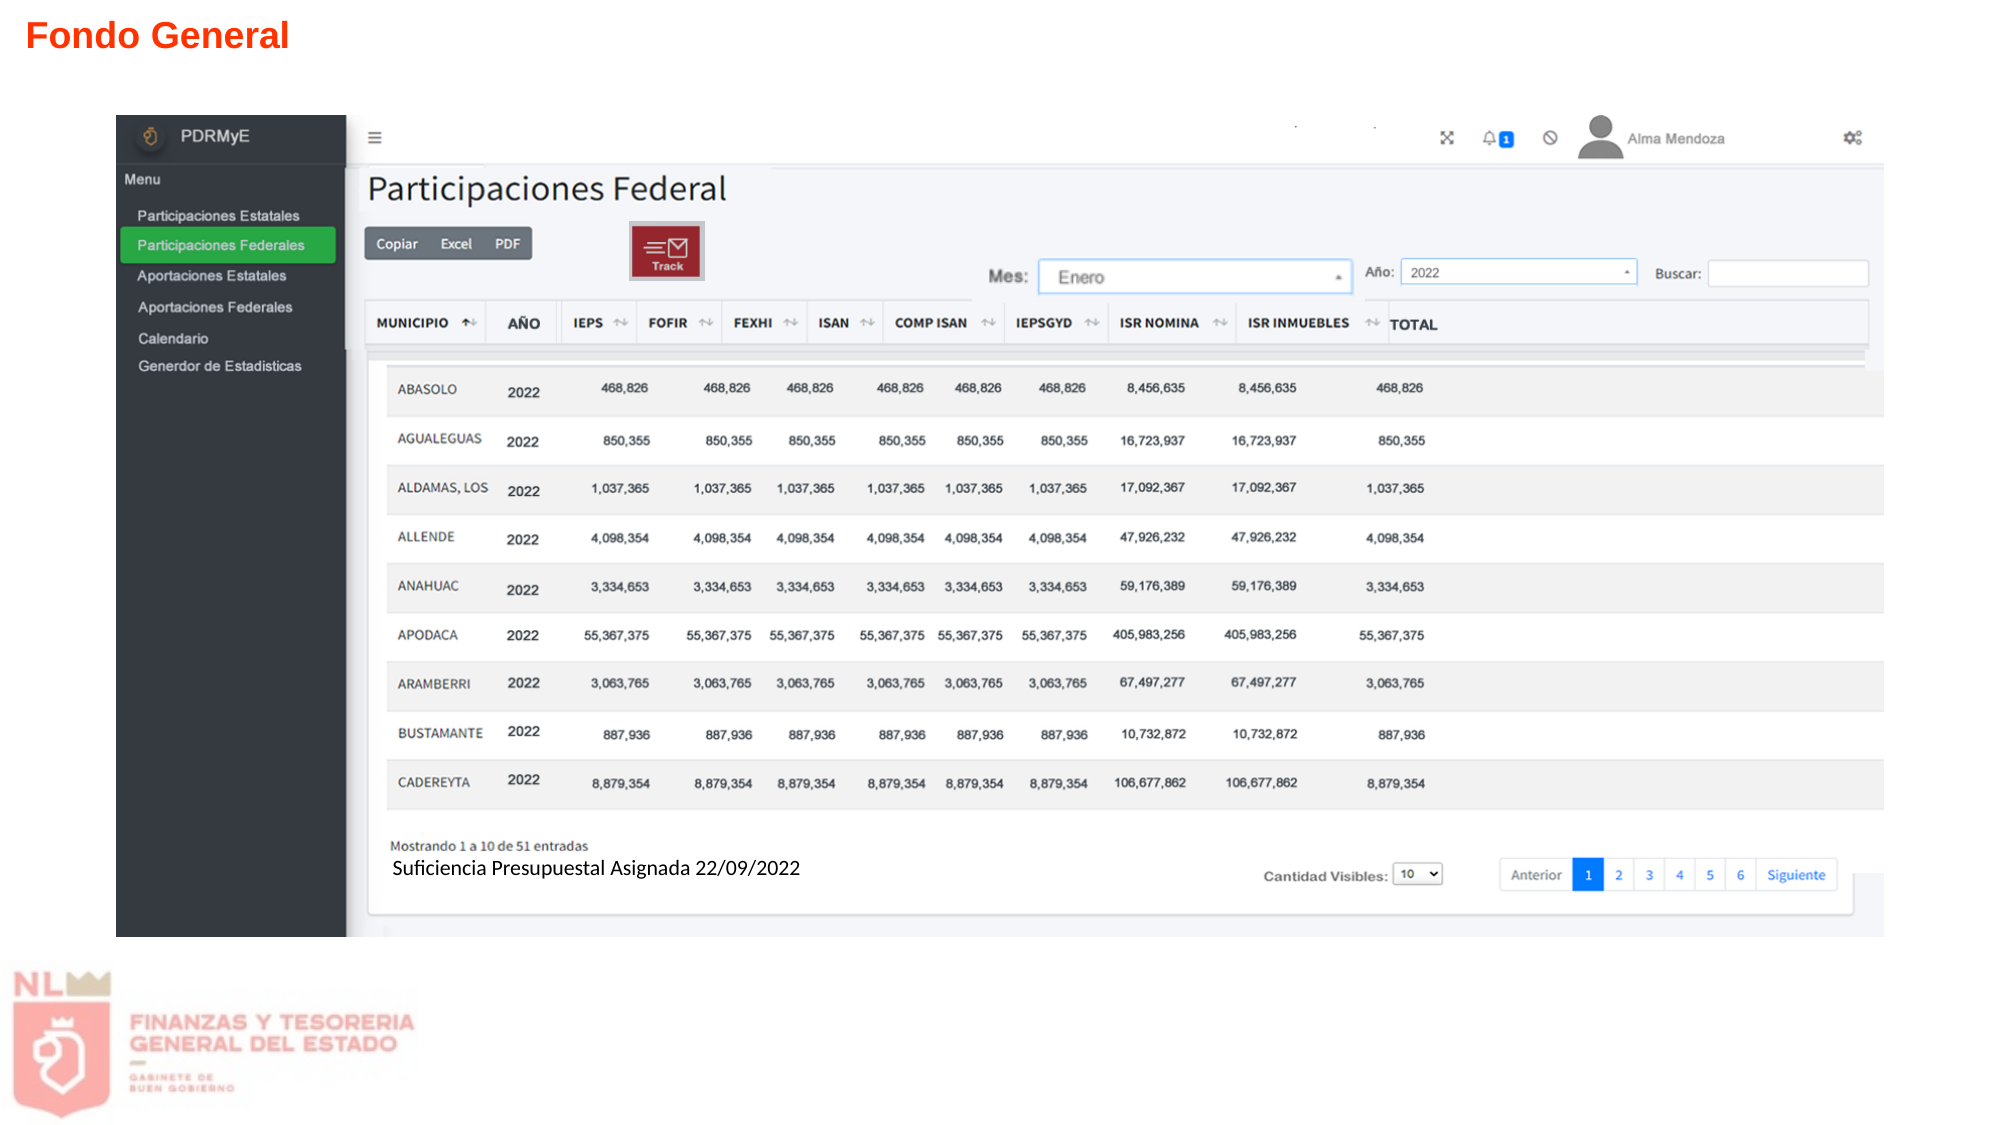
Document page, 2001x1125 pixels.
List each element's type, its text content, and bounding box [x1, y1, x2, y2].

picture [116, 115, 1884, 937]
text_box [2, 961, 420, 1125]
text_box Fondo General [10, 3, 306, 64]
